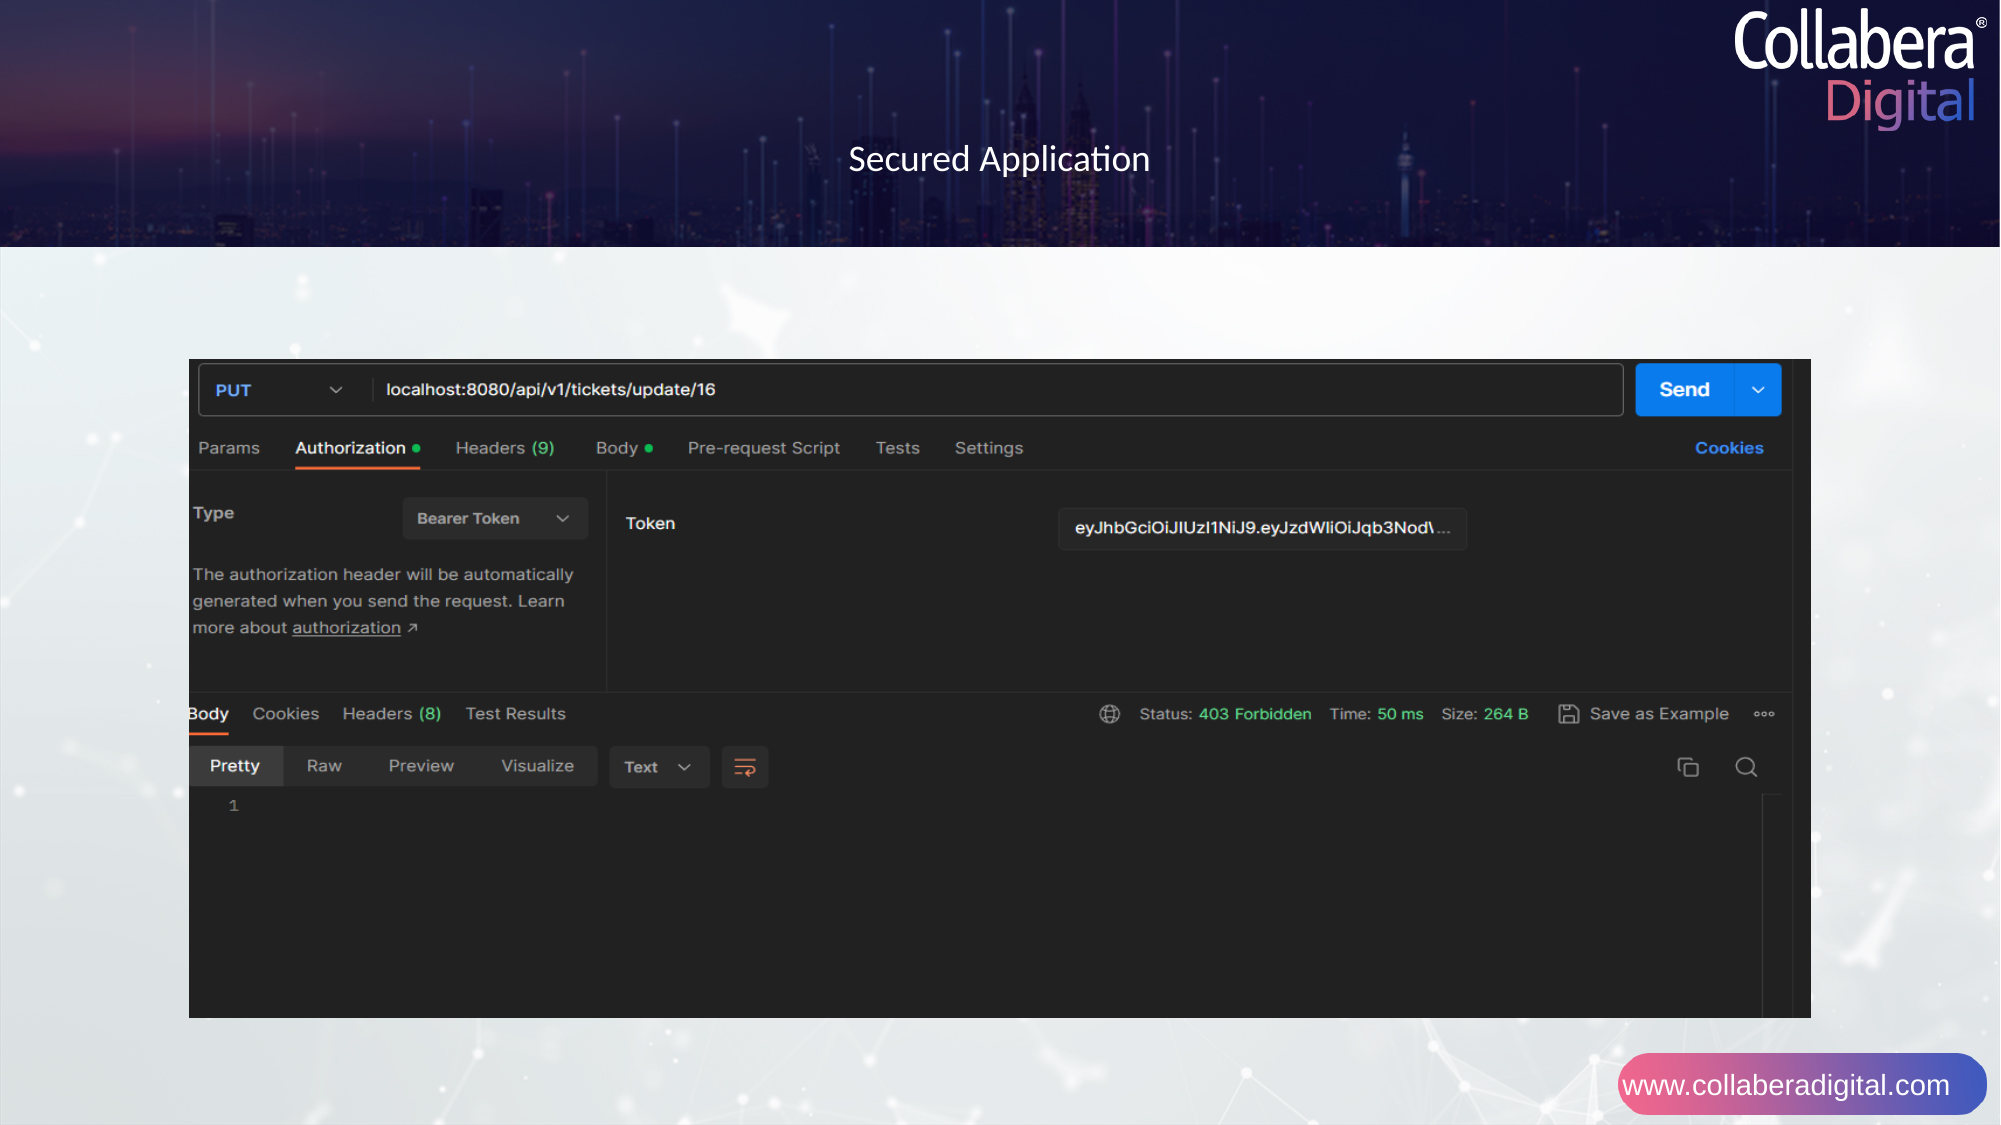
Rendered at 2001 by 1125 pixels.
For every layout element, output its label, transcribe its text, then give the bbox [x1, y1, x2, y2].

text_box Secured Application [406, 126, 1594, 187]
picture [0, 0, 2000, 1125]
